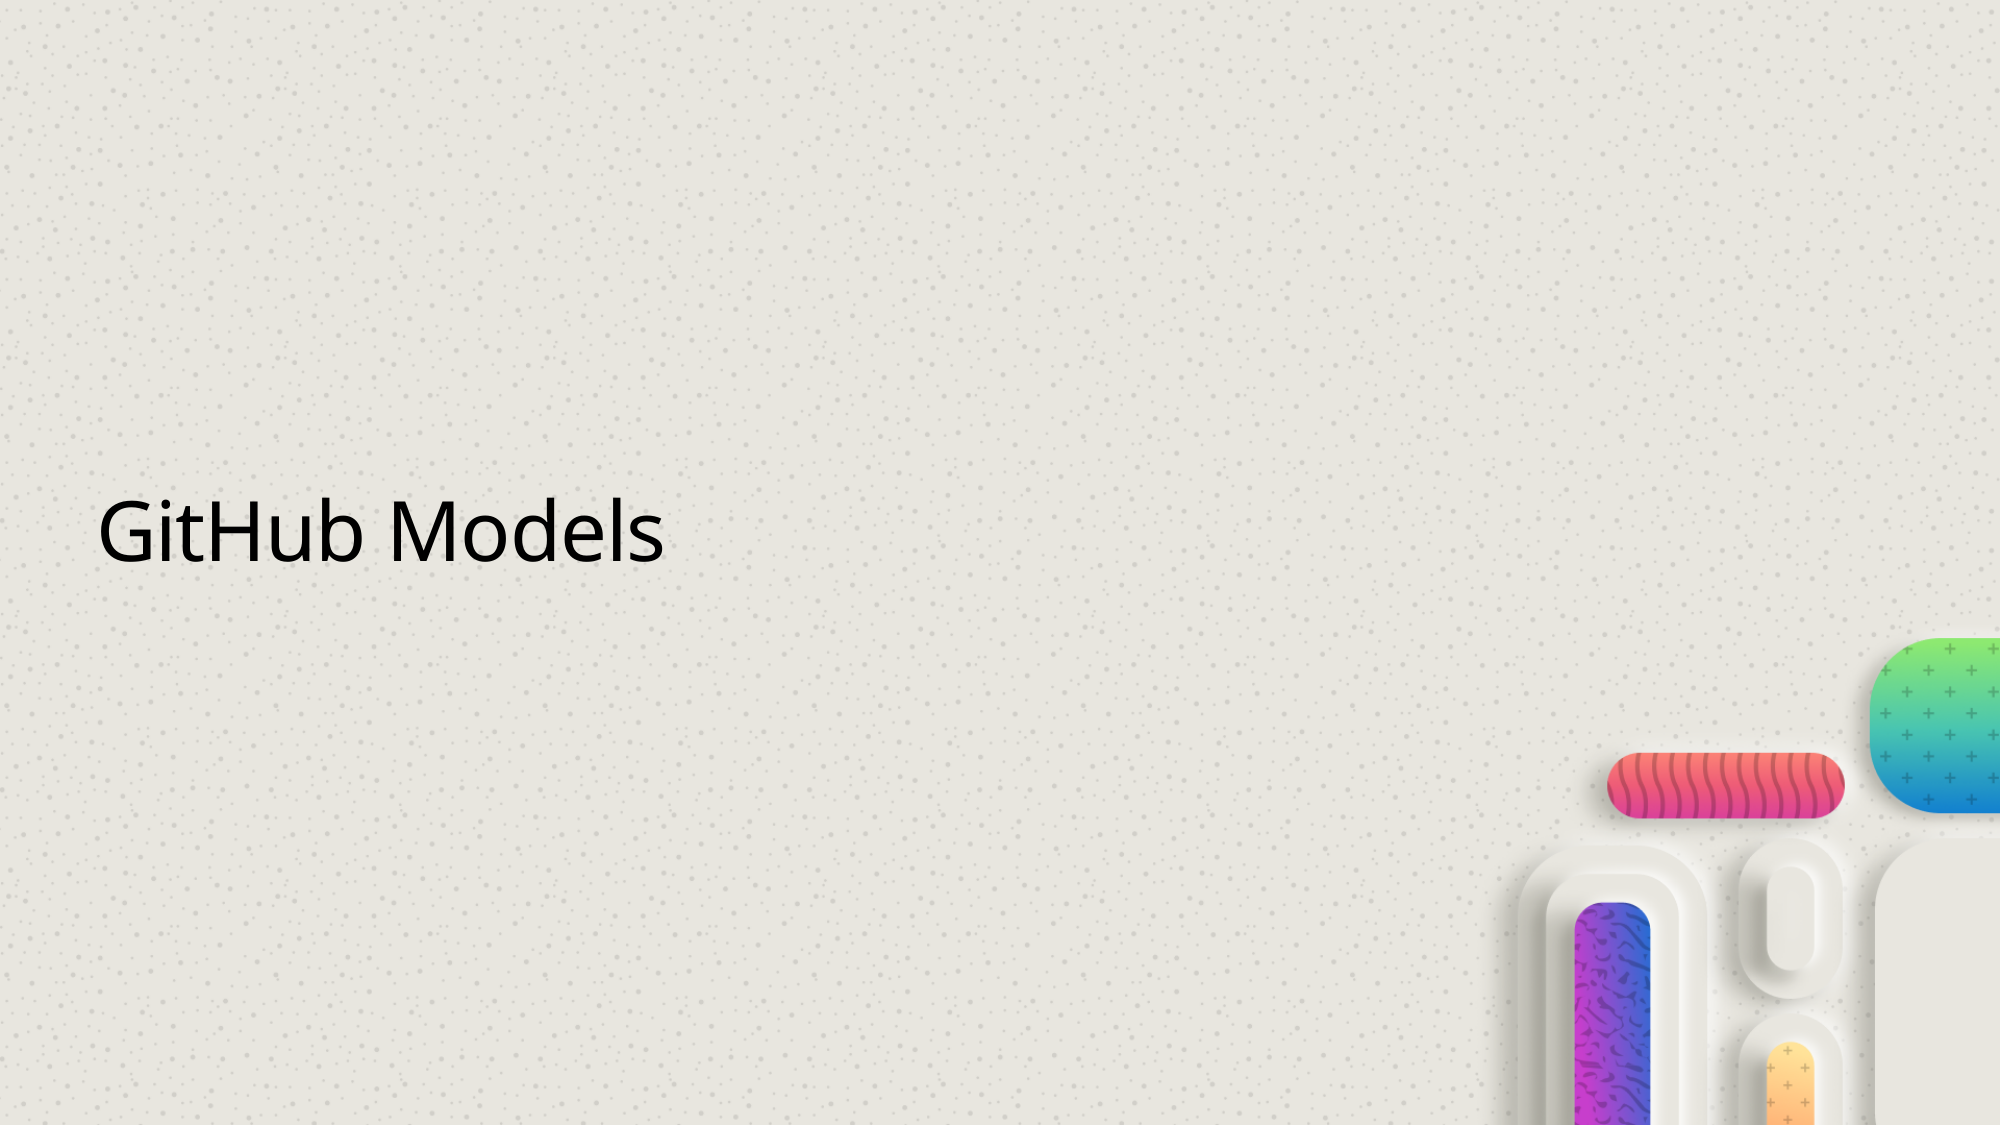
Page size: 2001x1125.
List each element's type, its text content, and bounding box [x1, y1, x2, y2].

title GitHub Models [96, 488, 1191, 580]
picture [0, 0, 2000, 1125]
